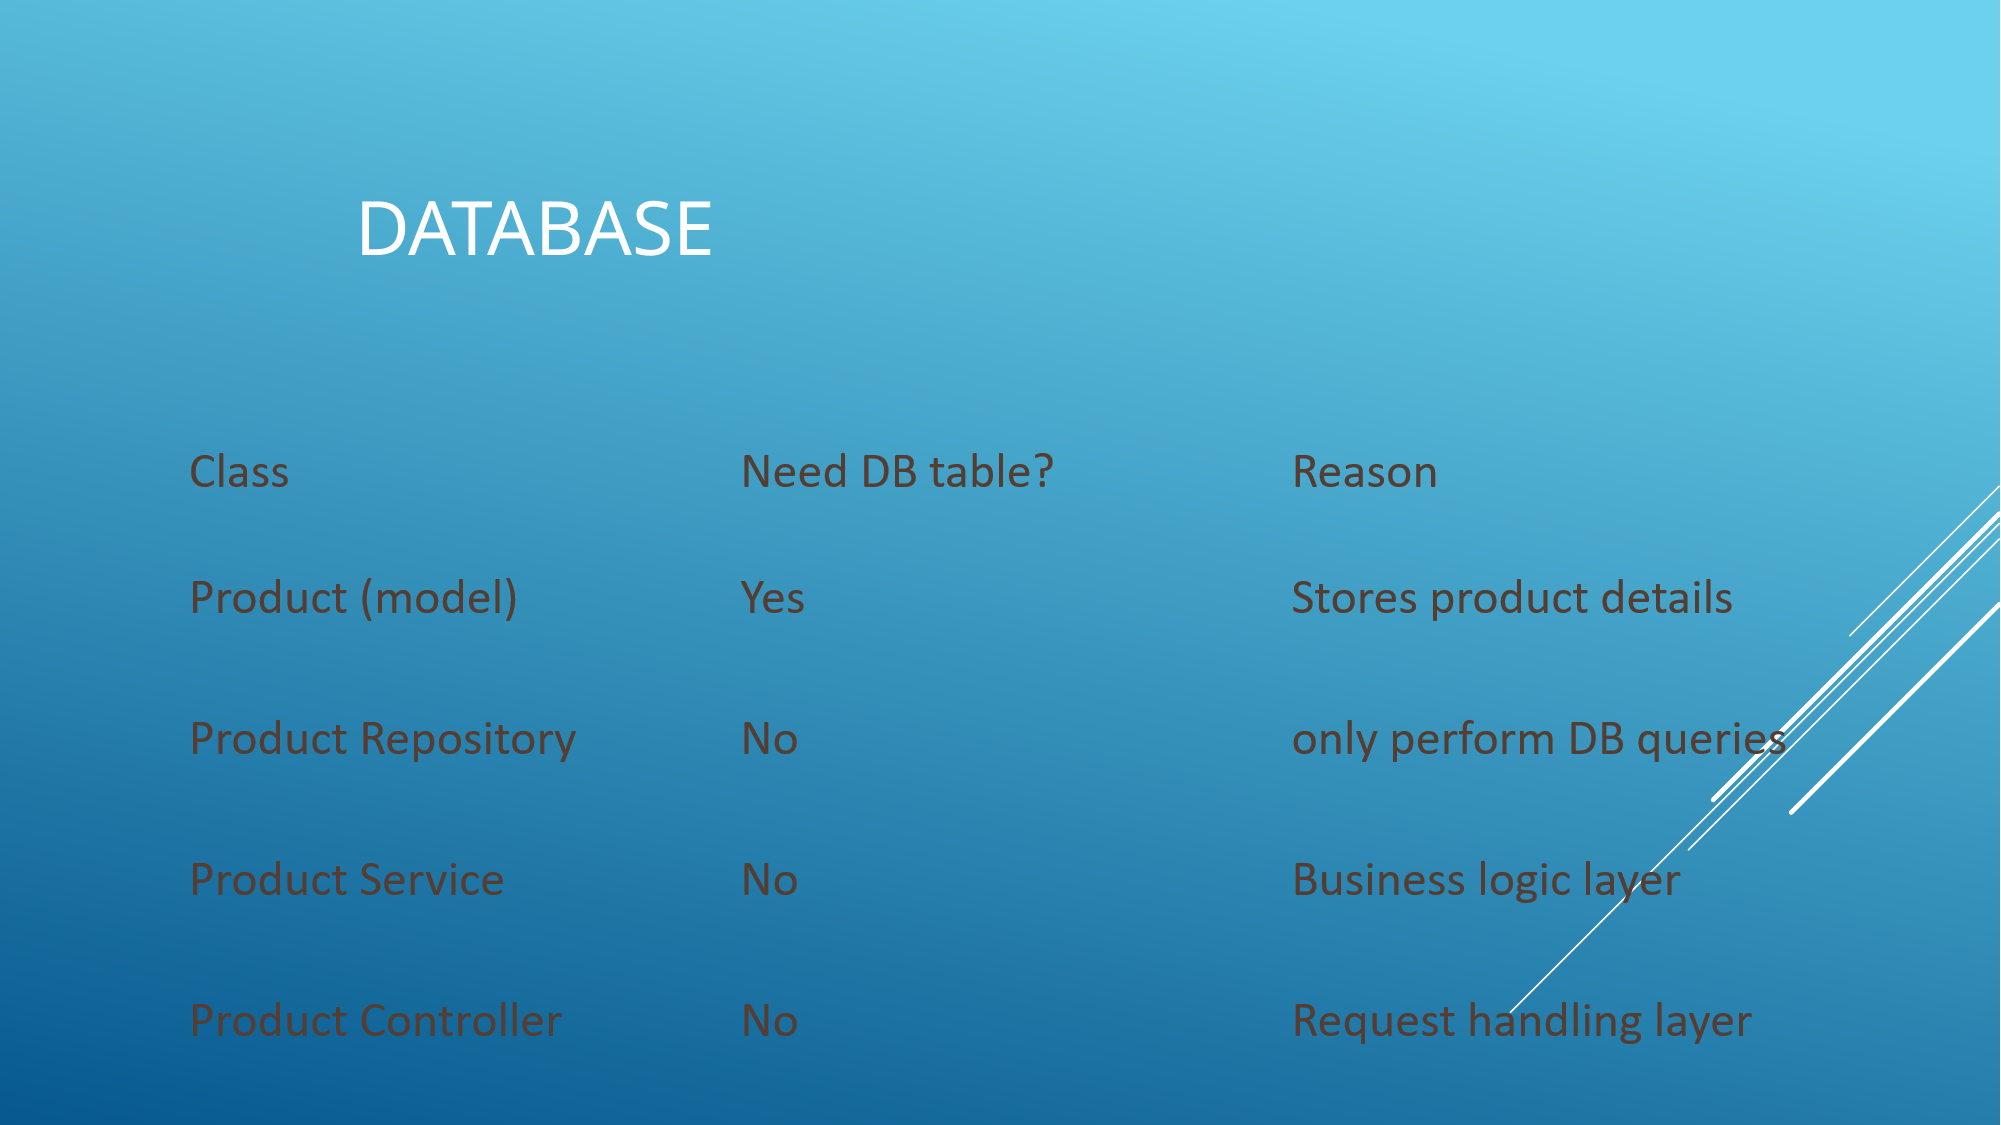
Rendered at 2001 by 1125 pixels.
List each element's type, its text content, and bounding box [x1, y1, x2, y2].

title Database [340, 101, 1741, 350]
picture [172, 405, 1828, 1097]
